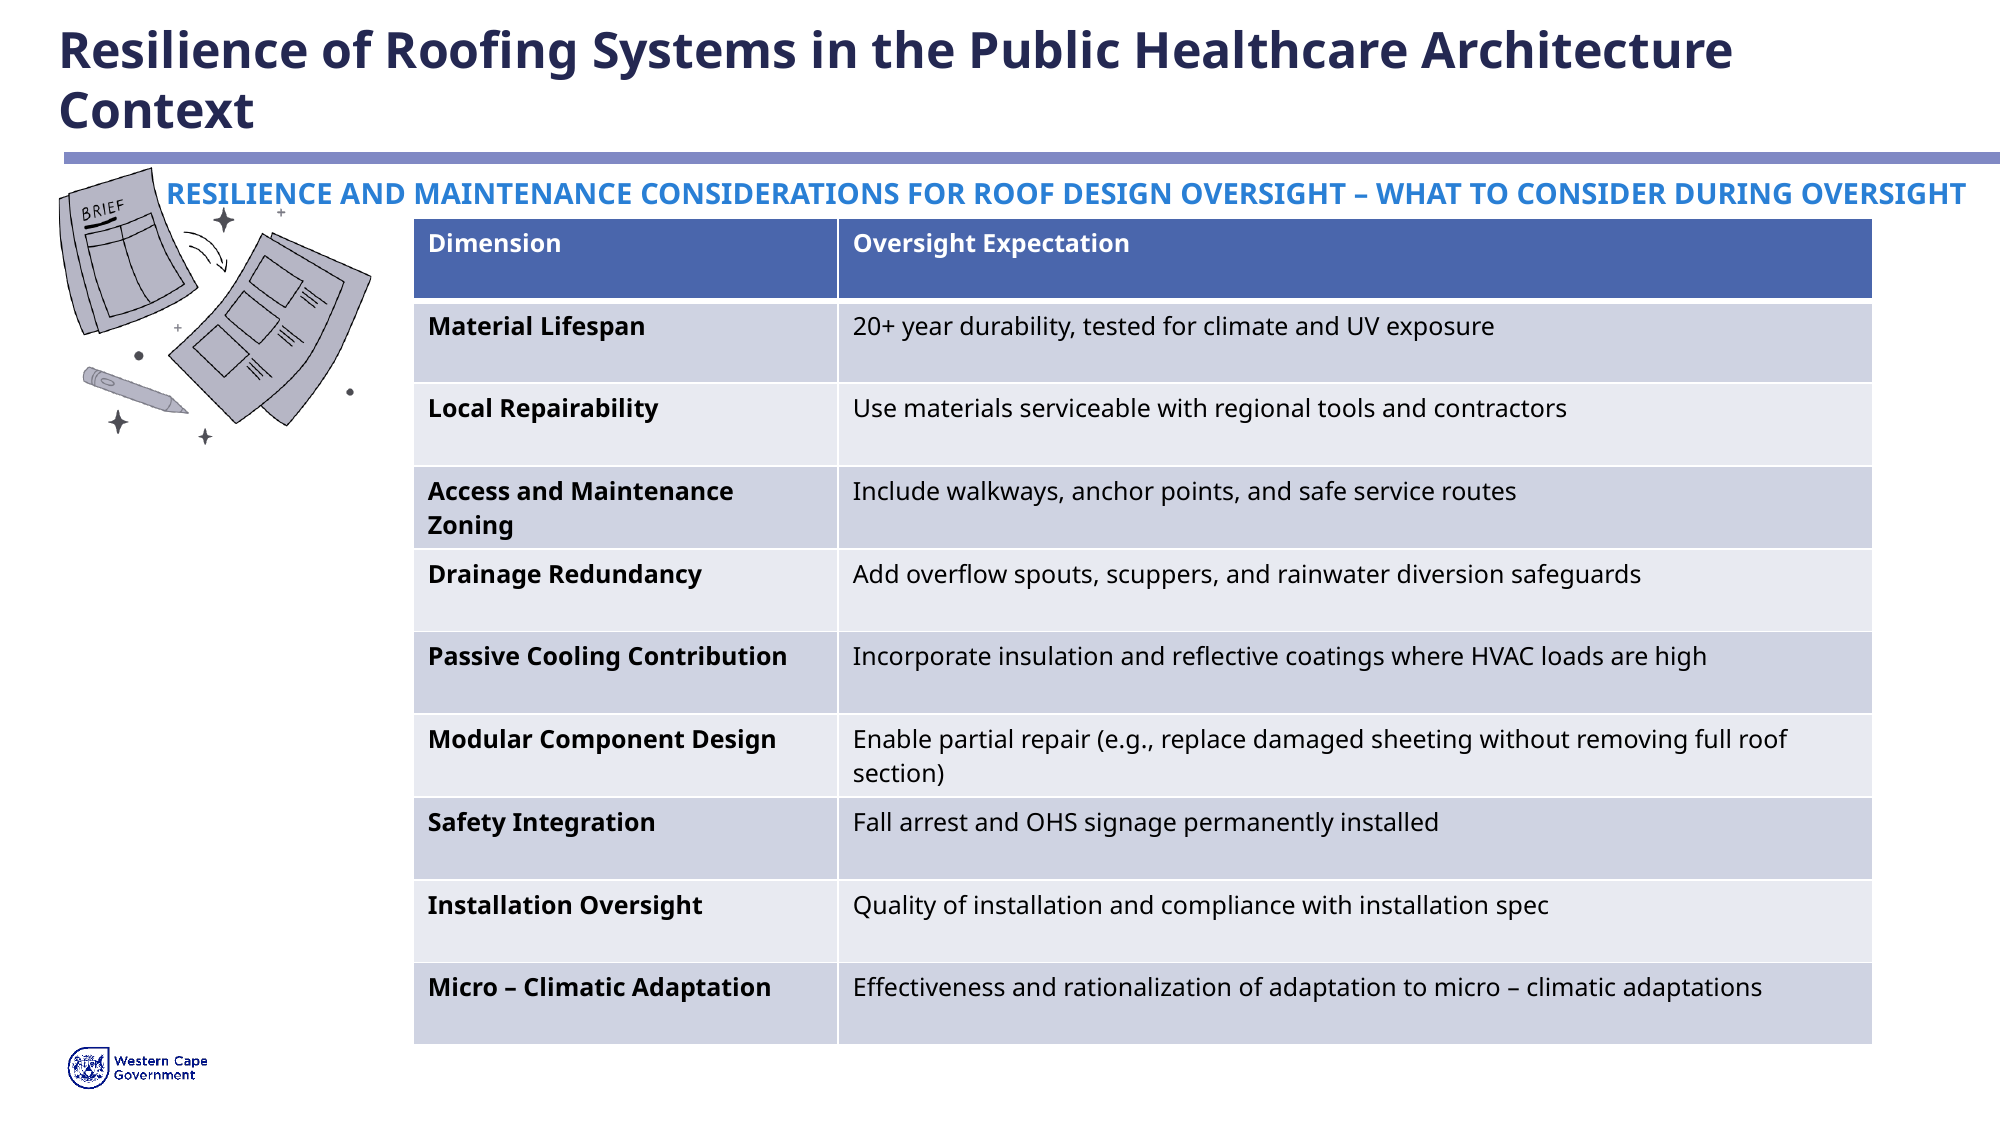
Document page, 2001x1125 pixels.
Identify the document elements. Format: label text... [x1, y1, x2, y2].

table_cell Installation Oversight [414, 881, 837, 962]
table_cell Material Lifespan [414, 304, 837, 382]
table_cell Use materials serviceable with regional tools and contractors [839, 384, 1872, 465]
text_box RESILIENCE AND MAINTENANCE CONSIDERATIONS FOR ROOF DESIGN OVERSIGHT – WHAT TO CONSIDER DURING OVERSIGHT [151, 167, 1984, 218]
picture [53, 1032, 237, 1103]
table_cell Enable partial repair (e.g., replace damaged sheeting without removing full roof section) [839, 715, 1872, 796]
table_cell Effectiveness and rationalization of adaptation to micro – climatic adaptations [839, 963, 1872, 1044]
table_cell Fall arrest and OHS signage permanently installed [839, 798, 1872, 879]
table_cell Incorporate insulation and reflective coatings where HVAC loads are high [839, 632, 1872, 713]
table_cell Drainage Redundancy [414, 550, 837, 631]
table_cell Local Repairability [414, 384, 837, 465]
table_cell 20+ year durability, tested for climate and UV exposure [839, 304, 1872, 382]
table_cell Micro – Climatic Adaptation [414, 963, 837, 1044]
table_cell Quality of installation and compliance with installation spec [839, 881, 1872, 962]
table_cell Modular Component Design [414, 715, 837, 796]
table_header Oversight Expectation [839, 219, 1872, 298]
table_cell Add overflow spouts, scuppers, and rainwater diversion safeguards [839, 550, 1872, 631]
title Resilience of Roofing Systems in the Public Healthcare Architecture Context [46, 32, 1928, 125]
table_cell Safety Integration [414, 798, 837, 879]
table_cell Access and Maintenance Zoning [414, 467, 837, 548]
picture [64, 152, 2000, 164]
table_cell Passive Cooling Contribution [414, 632, 837, 713]
table_header Dimension [414, 219, 837, 298]
table_cell Include walkways, anchor points, and safe service routes [839, 467, 1872, 548]
text_box [58, 167, 372, 445]
